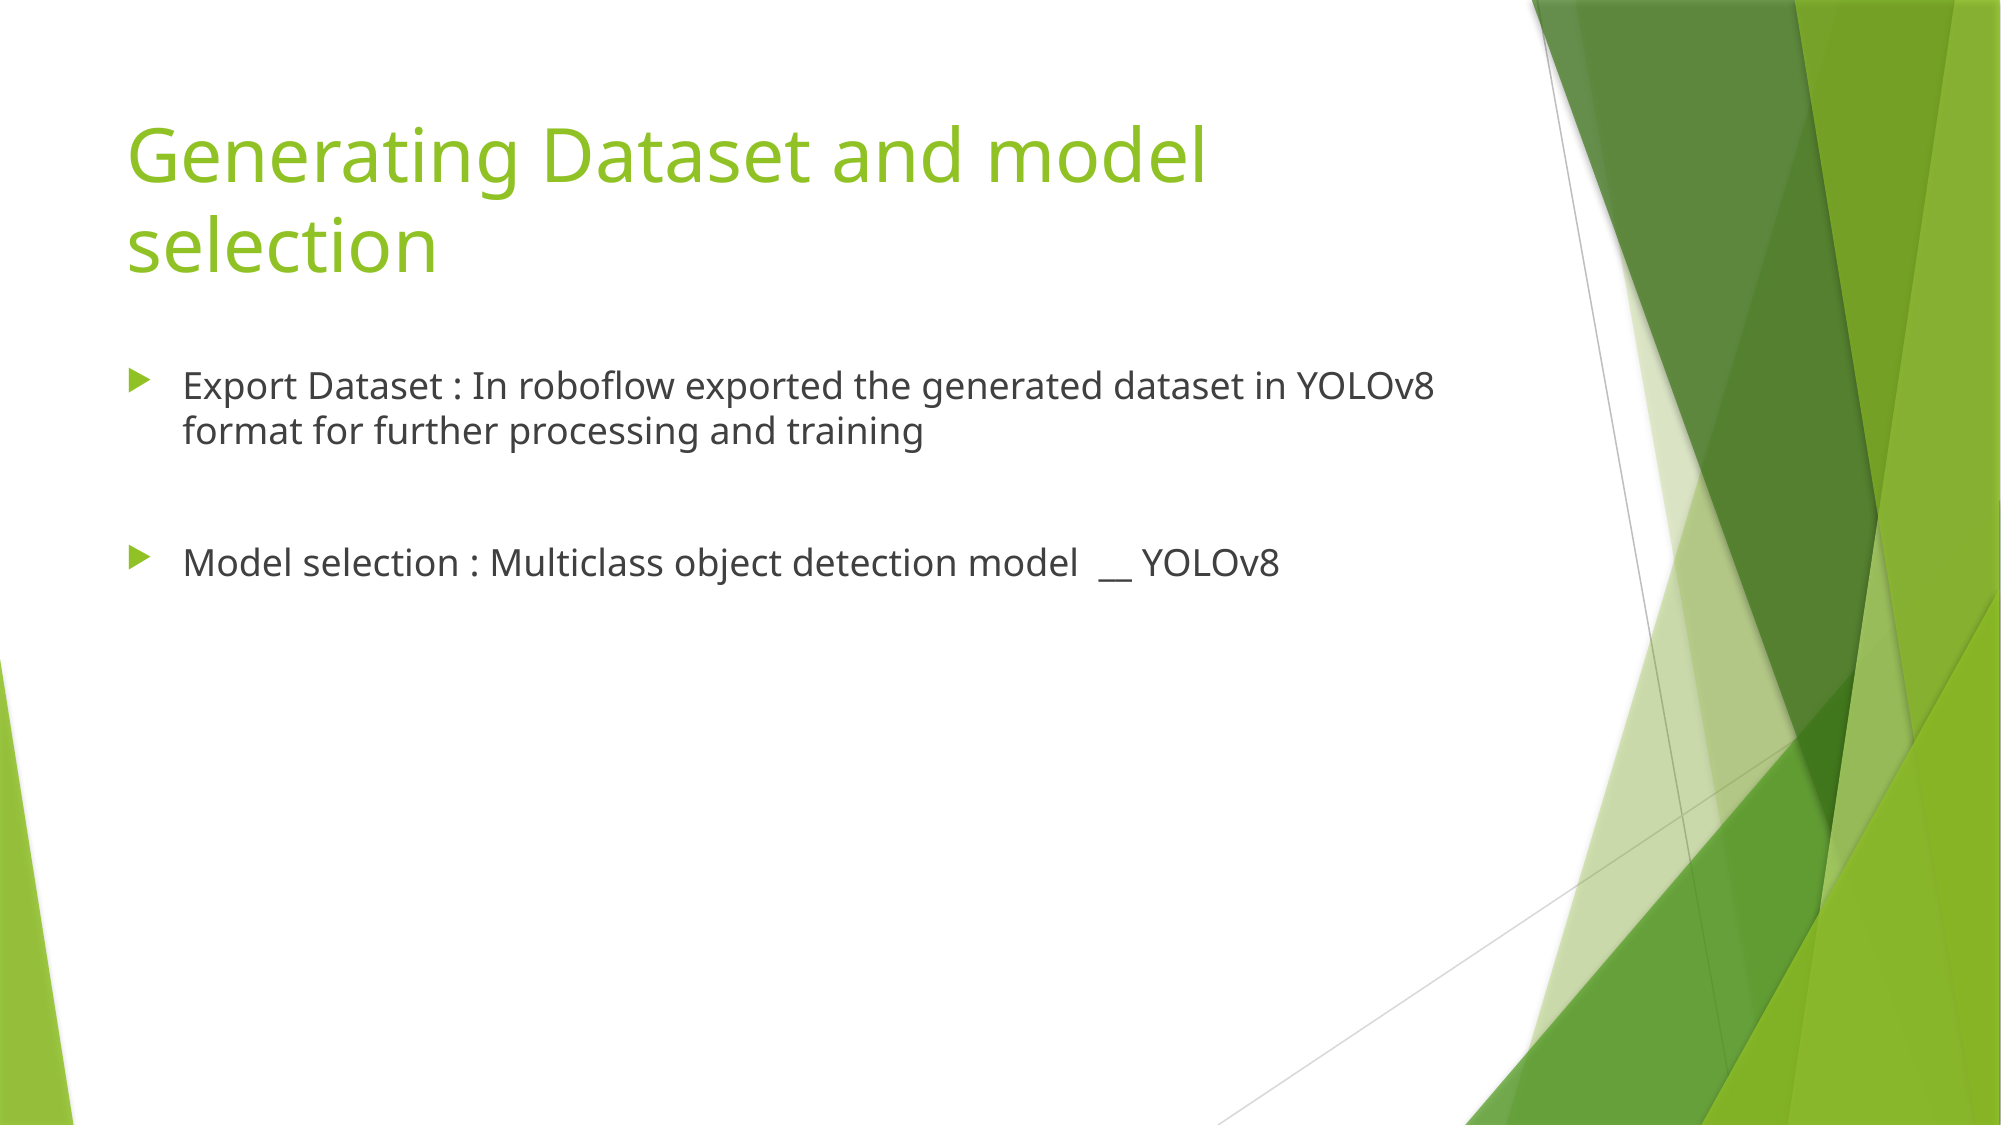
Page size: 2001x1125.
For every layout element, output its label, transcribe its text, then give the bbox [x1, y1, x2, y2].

list Export Dataset : In roboflow exported the generated dataset in YOLOv8 format for further processing and training Model selection : Multiclass object detection model __ YOLOv8 [111, 354, 1522, 992]
title Generating Dataset and model selection [111, 99, 1522, 317]
